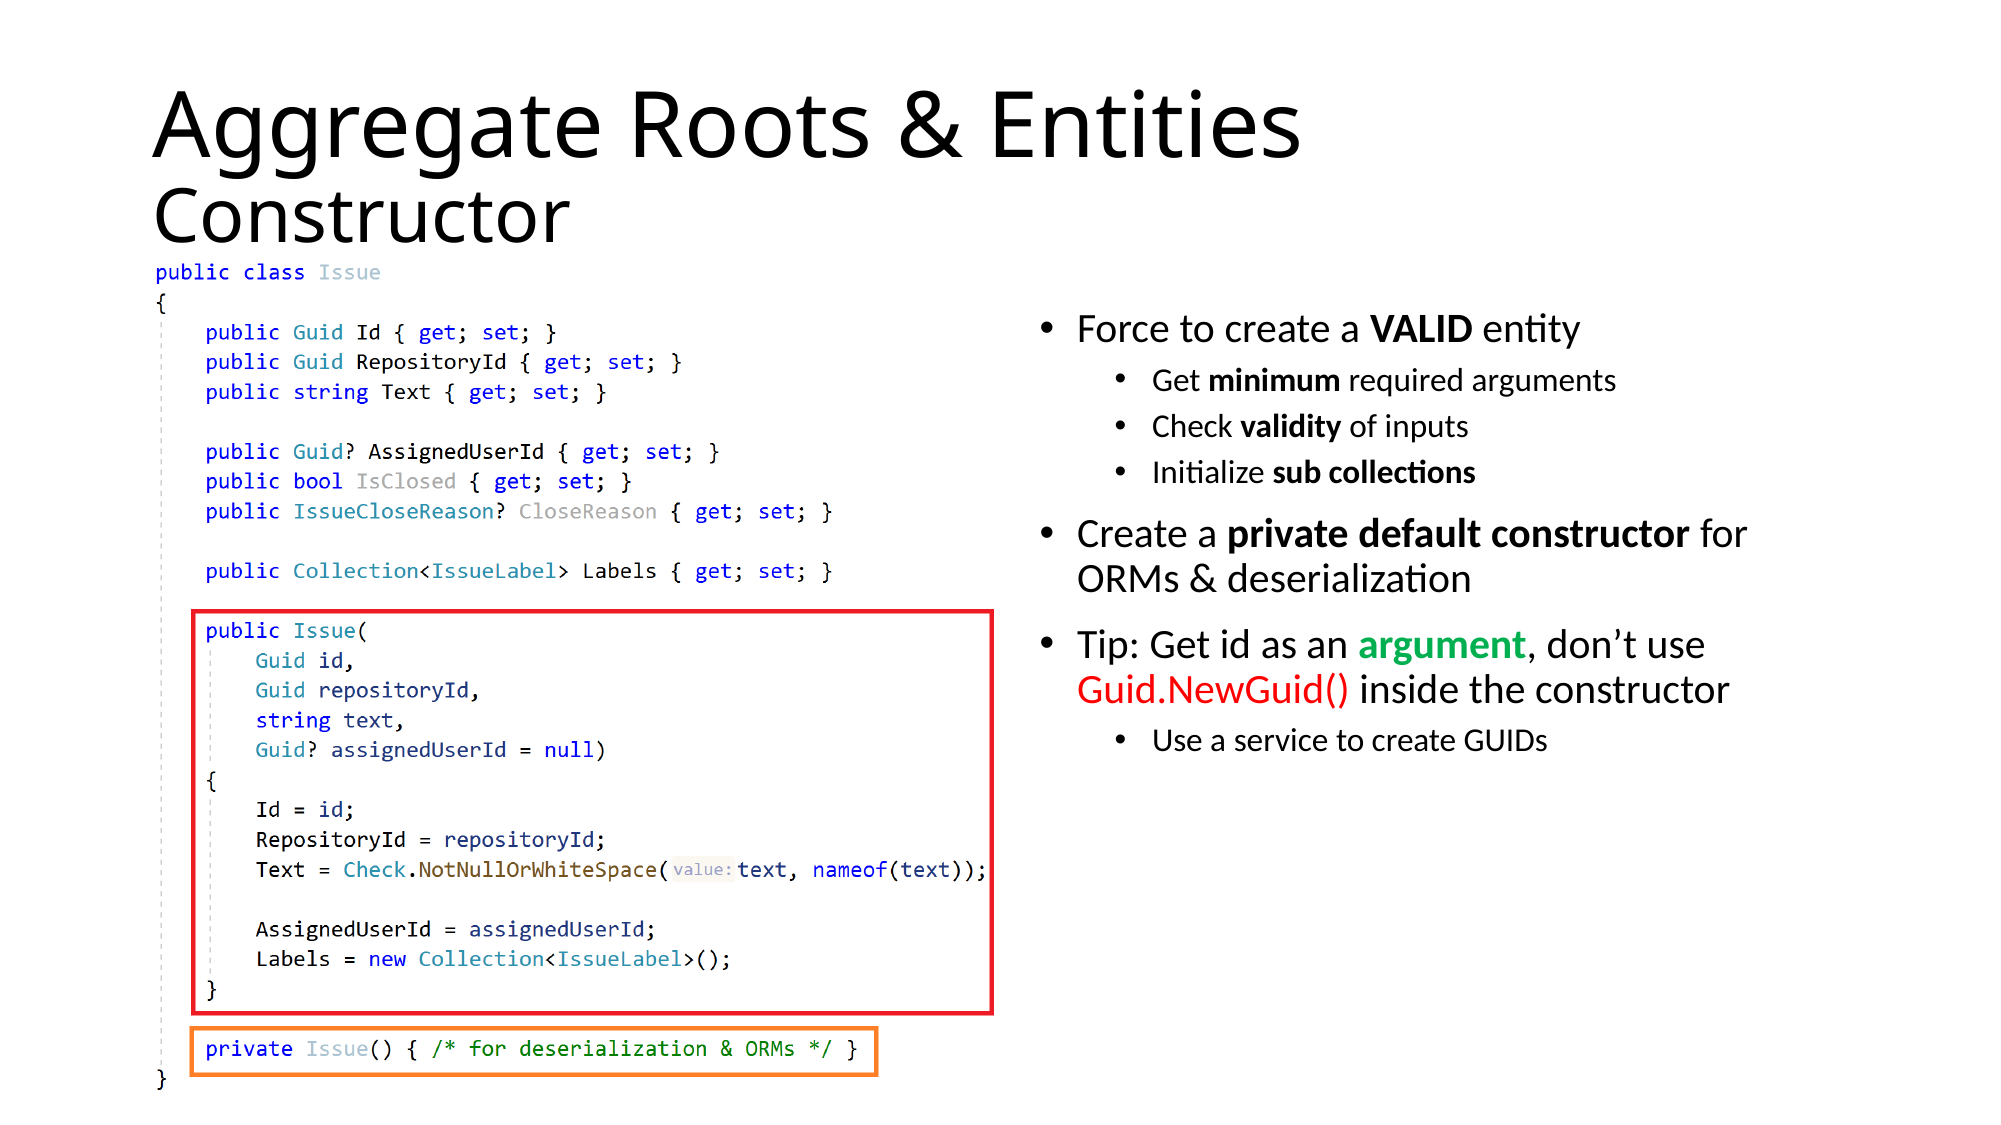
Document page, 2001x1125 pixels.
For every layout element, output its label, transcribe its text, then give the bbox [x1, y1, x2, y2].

list Force to create a VALID entity Get minimum required arguments Check validity of inputs Initialize sub collections Create a private default constructor for ORMs & deserialization Tip: Get id as an argument, don’t use Guid.NewGuid() inside the constructor Use a service to create GUIDs [1024, 299, 1863, 1014]
picture [142, 253, 1000, 1109]
title Aggregate Roots & Entities Constructor [137, 59, 1863, 278]
